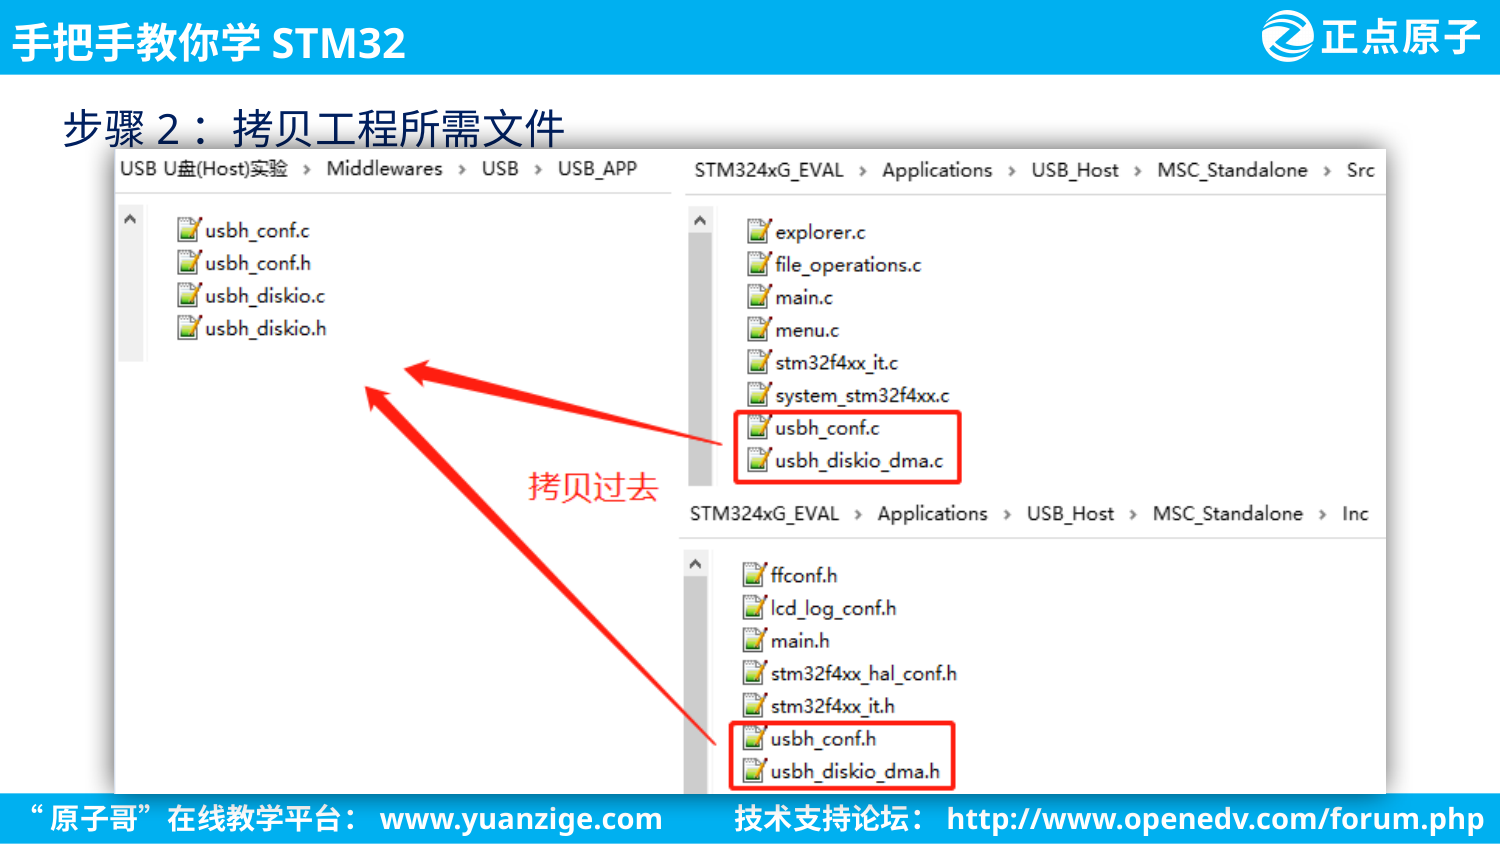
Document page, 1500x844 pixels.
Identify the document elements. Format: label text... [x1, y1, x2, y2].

picture [1322, 21, 1357, 52]
picture [1263, 27, 1307, 61]
text_box 技术支持论坛：http://www.openedv.com/forum.php [544, 793, 1500, 843]
picture [1412, 44, 1418, 52]
picture [114, 149, 1386, 793]
picture [1404, 20, 1438, 54]
picture [1445, 21, 1479, 54]
text_box 手把手教你学STM32 [0, 0, 967, 75]
text_box “原子哥”在线教学平台：www.yuanzige.com [0, 793, 544, 843]
picture [1431, 44, 1438, 52]
picture [1391, 45, 1397, 53]
text_box 步骤2：拷贝工程所需文件 [55, 76, 842, 158]
picture [1367, 18, 1396, 42]
picture [1364, 45, 1370, 53]
text_box [0, 0, 1500, 76]
picture [1267, 11, 1313, 45]
